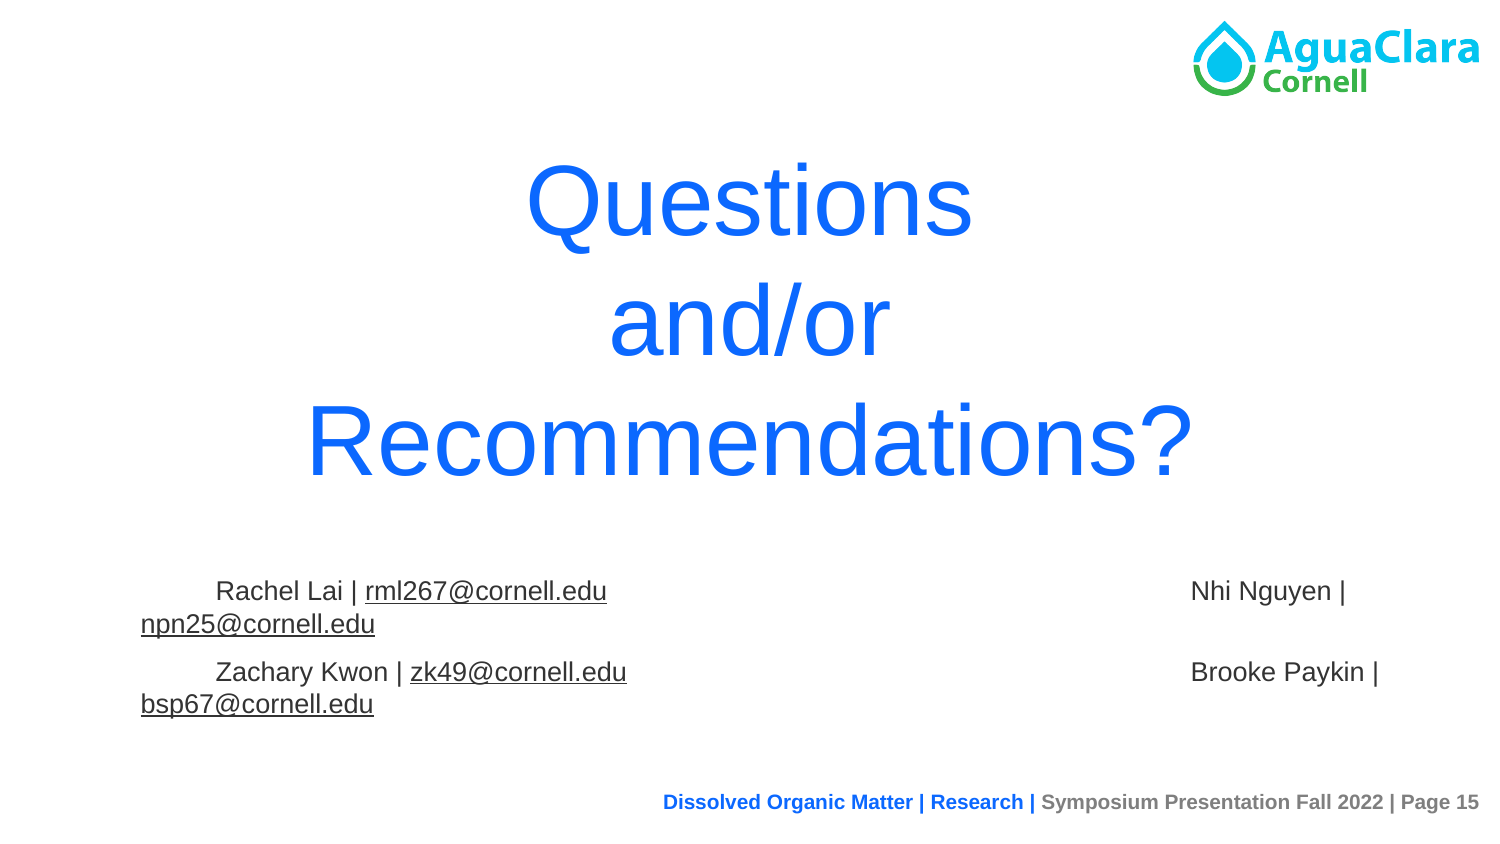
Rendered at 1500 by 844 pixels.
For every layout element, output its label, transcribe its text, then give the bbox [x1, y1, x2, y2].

text_box Zachary Kwon | zk49@cornell.edu Brooke Paykin | bsp67@cornell.edu [50, 646, 1450, 715]
text_box Questions and/or Recommendations? [288, 128, 1212, 477]
text_box Dissolved Organic Matter | Research | Symposium Presentation Fall 2022 | Page 15 [632, 781, 1500, 844]
text_box Rachel Lai | rml267@cornell.edu Nhi Nguyen | npn25@cornell.edu [50, 566, 1450, 634]
picture [1180, 12, 1488, 110]
